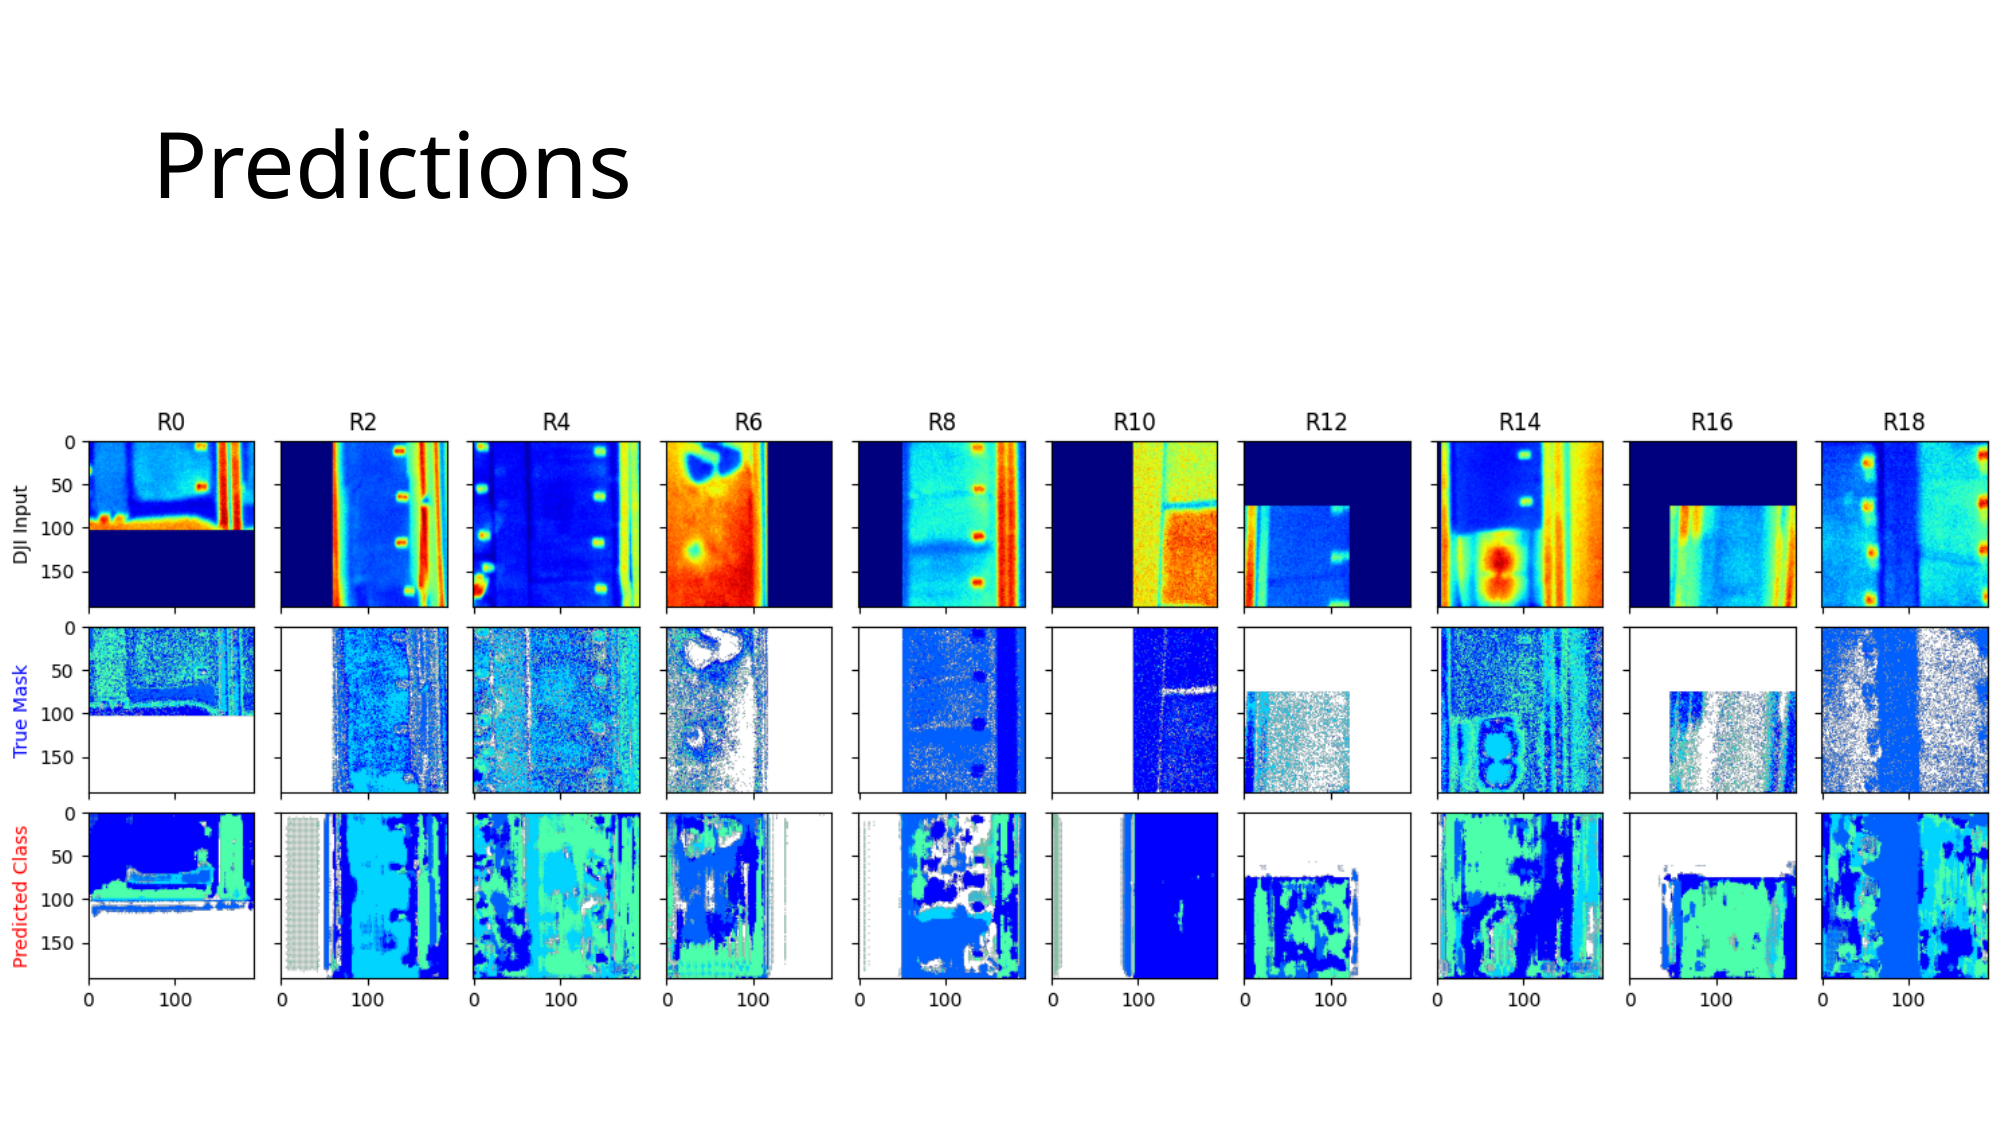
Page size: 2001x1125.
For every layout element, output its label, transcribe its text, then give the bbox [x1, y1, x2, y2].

picture [0, 397, 2000, 1024]
title Predictions [137, 59, 1863, 278]
